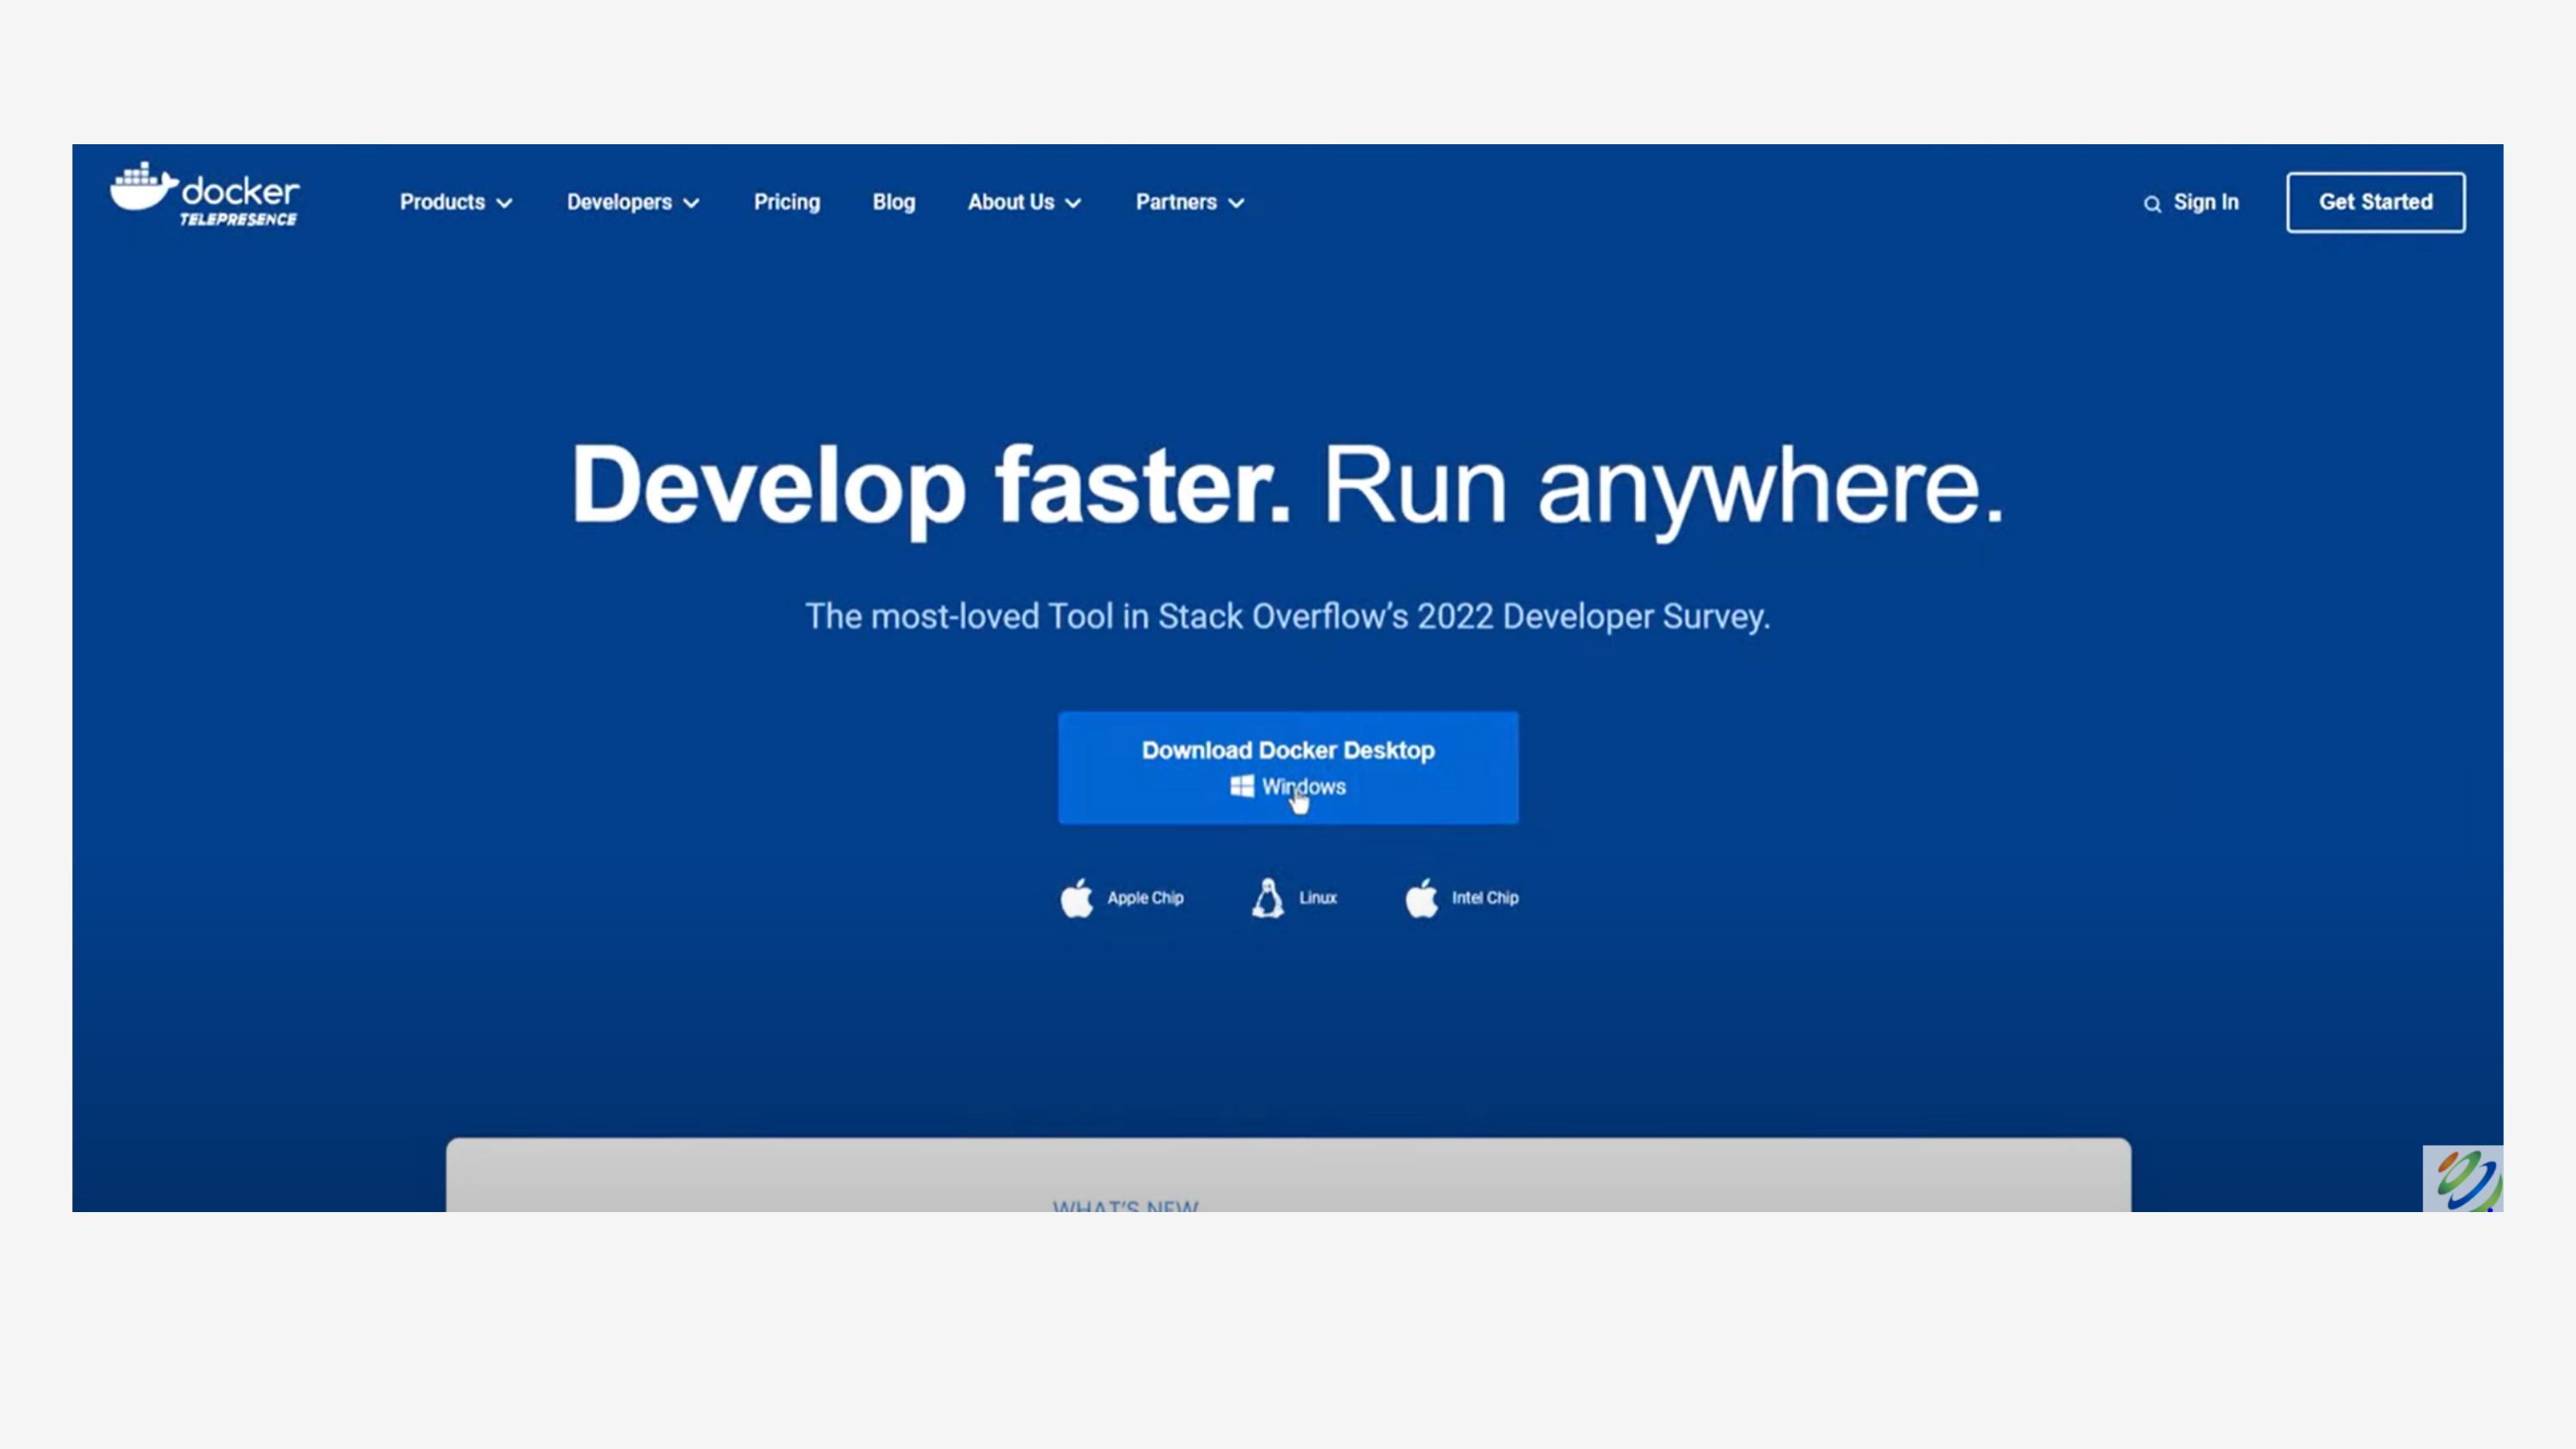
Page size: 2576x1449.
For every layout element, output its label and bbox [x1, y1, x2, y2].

text_box [72, 144, 2504, 1212]
